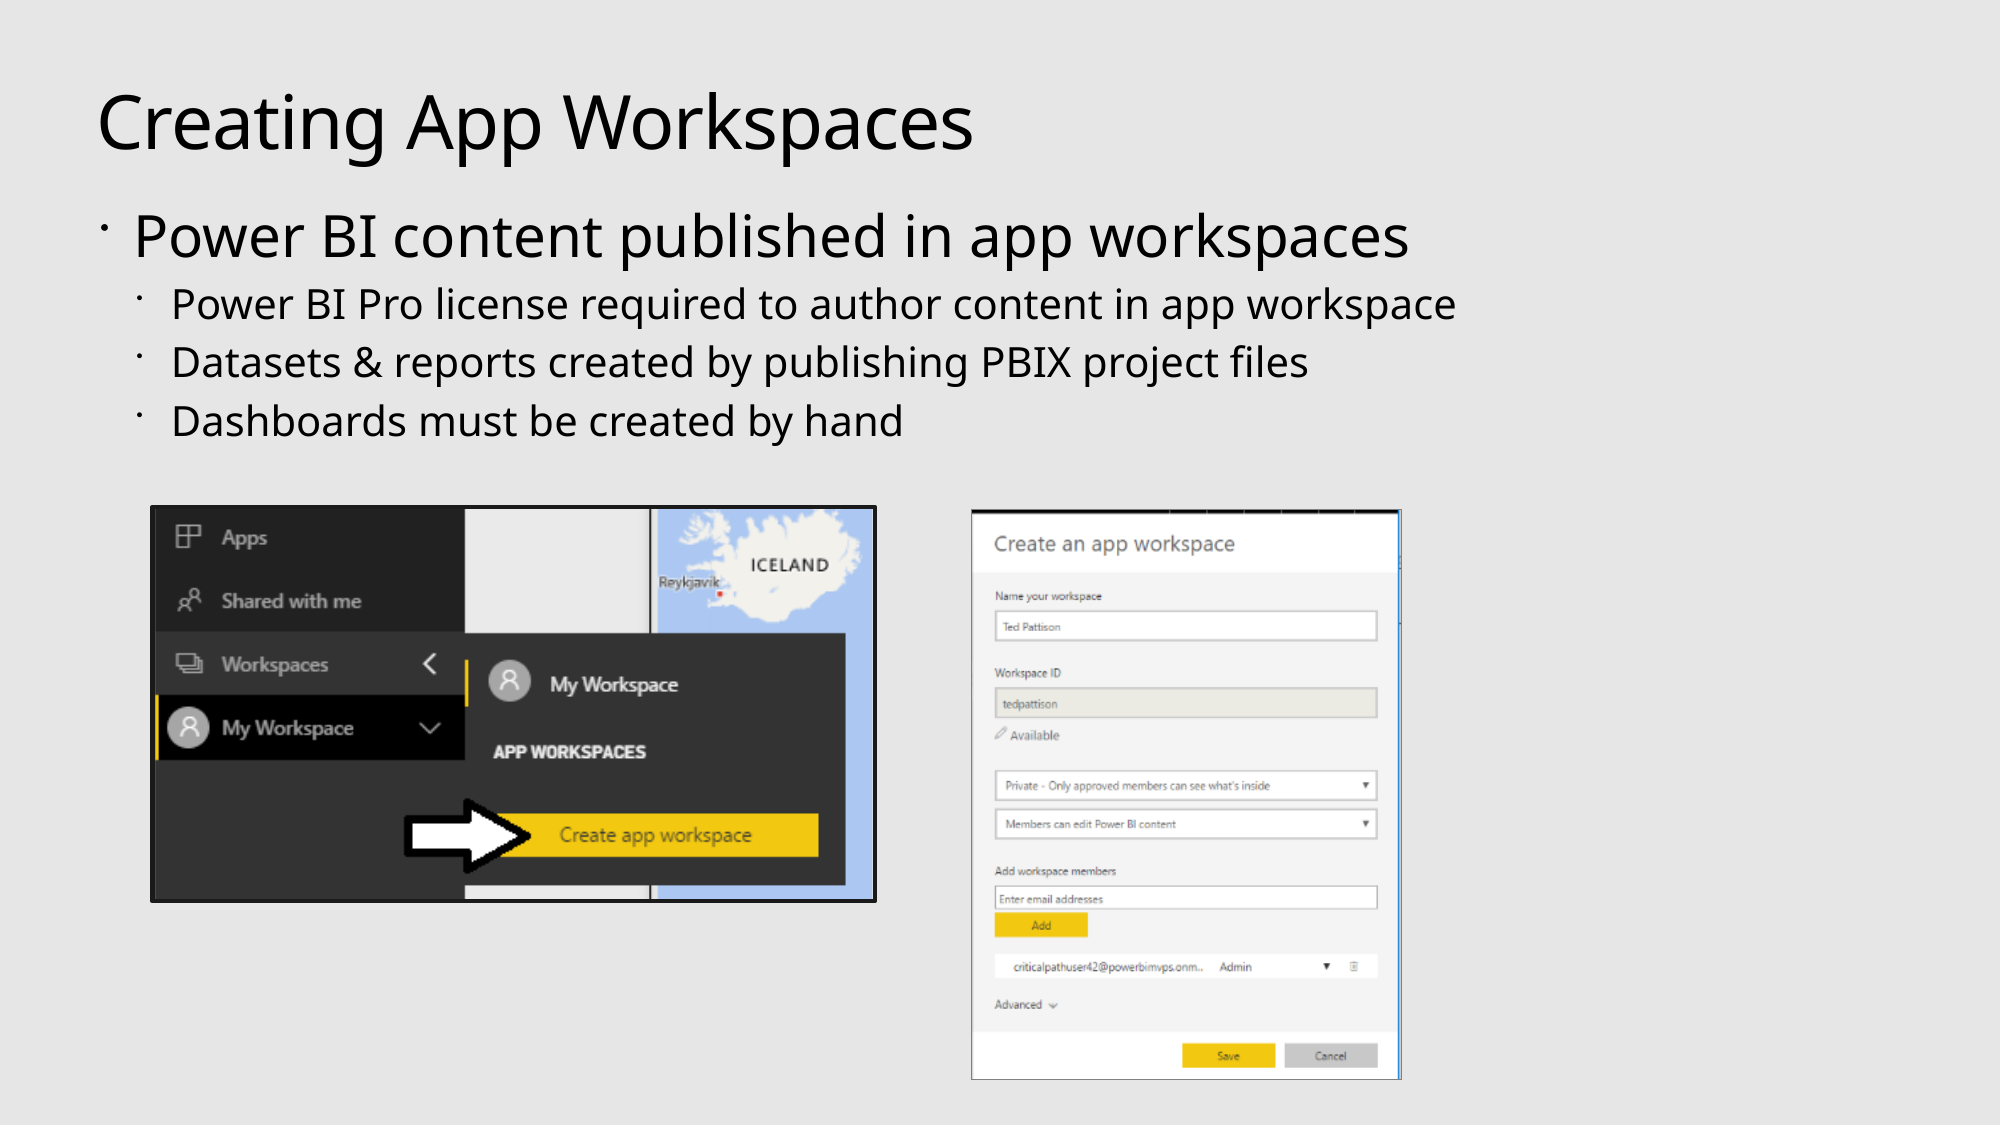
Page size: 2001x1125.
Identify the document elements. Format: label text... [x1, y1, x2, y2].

title Creating App Workspaces [96, 75, 1904, 166]
list Power BI content published in app workspaces Power BI Pro license required to author content in app workspace Datasets & reports created by publishing PBIX project files Dashboards must be created by hand [95, 199, 1904, 464]
picture [971, 509, 1402, 1080]
picture [154, 509, 873, 900]
